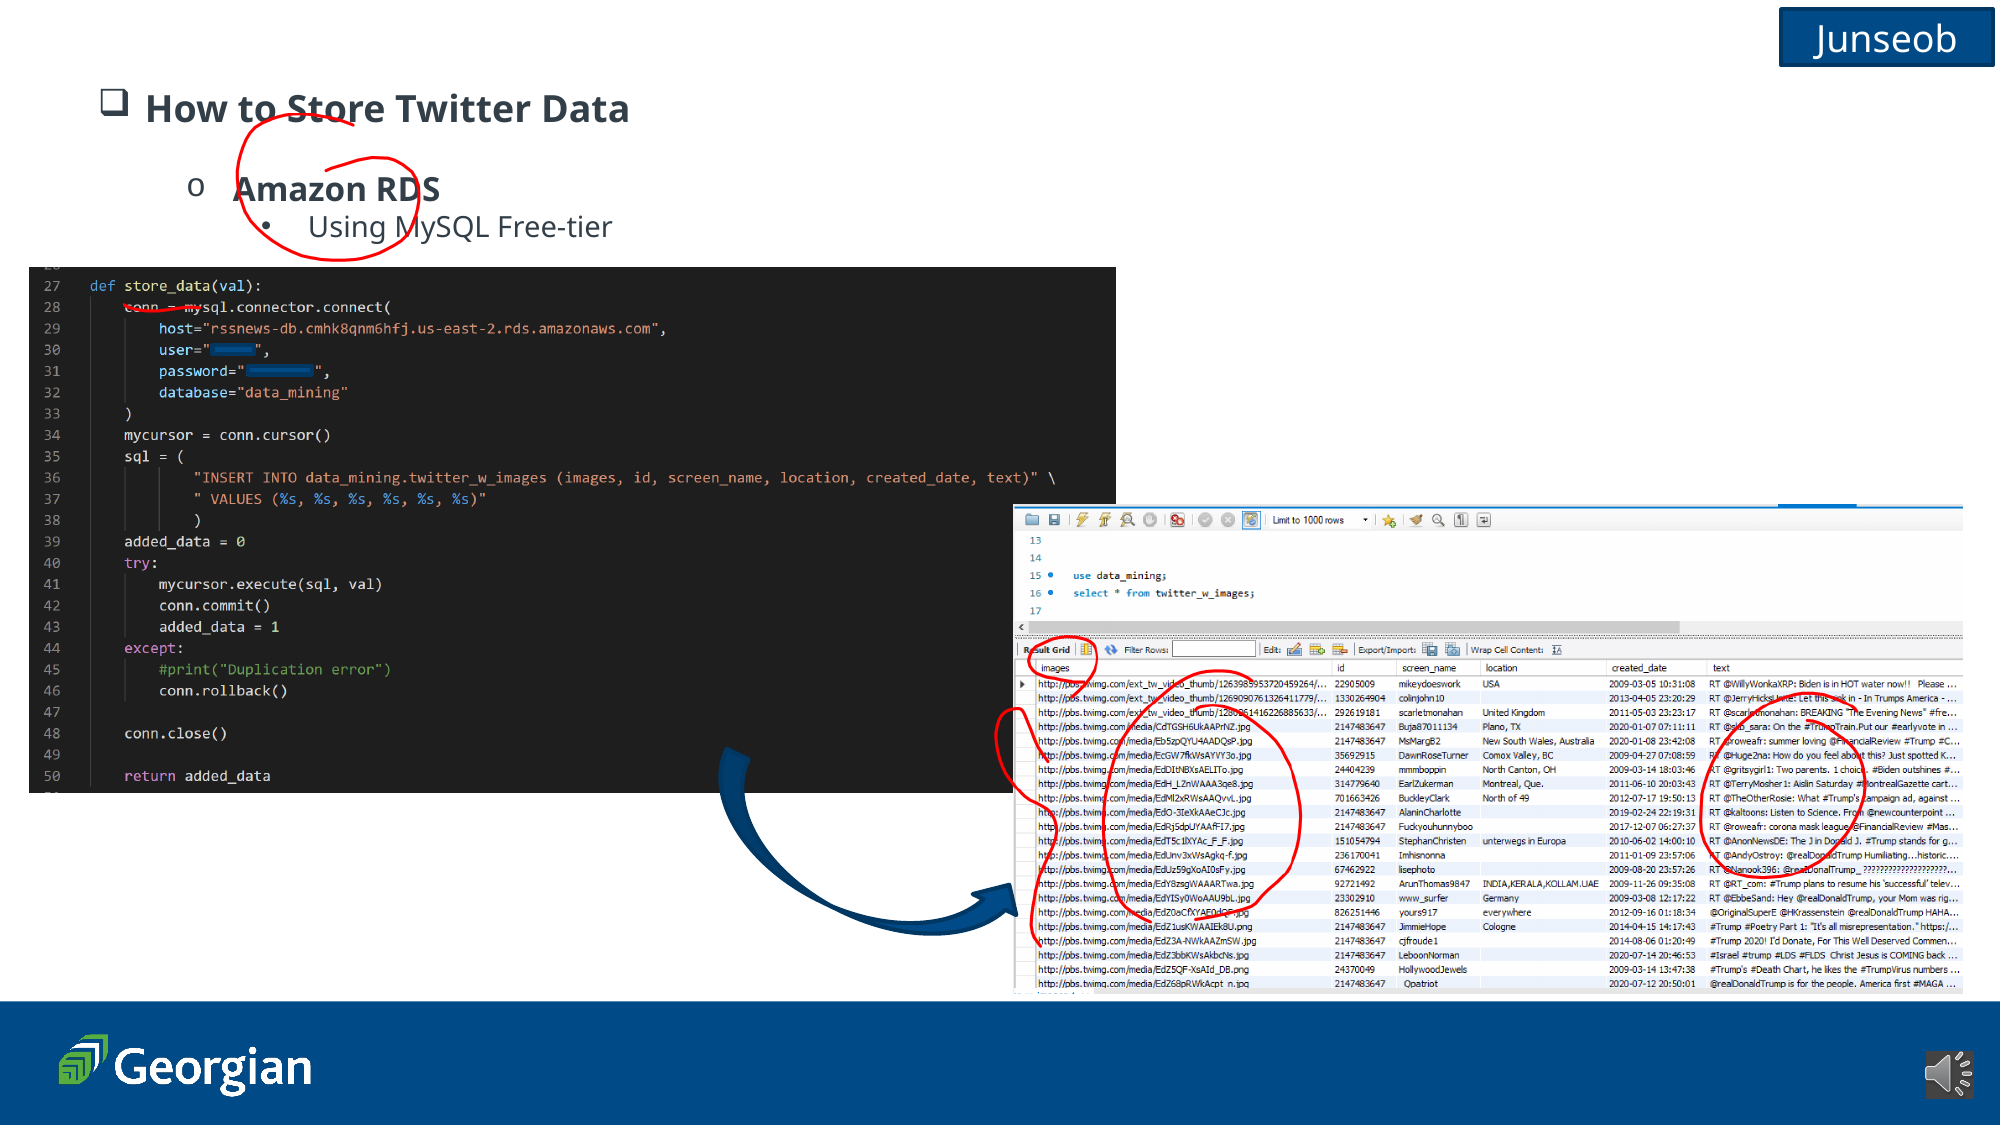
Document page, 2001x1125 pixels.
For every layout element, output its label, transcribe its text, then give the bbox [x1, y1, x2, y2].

picture [1924, 1049, 1976, 1101]
text_box Junseob [1779, 7, 1995, 67]
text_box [28, 267, 1116, 794]
text_box How to Store Twitter Data [83, 78, 646, 138]
picture [123, 113, 1963, 994]
picture [33, 1017, 336, 1122]
